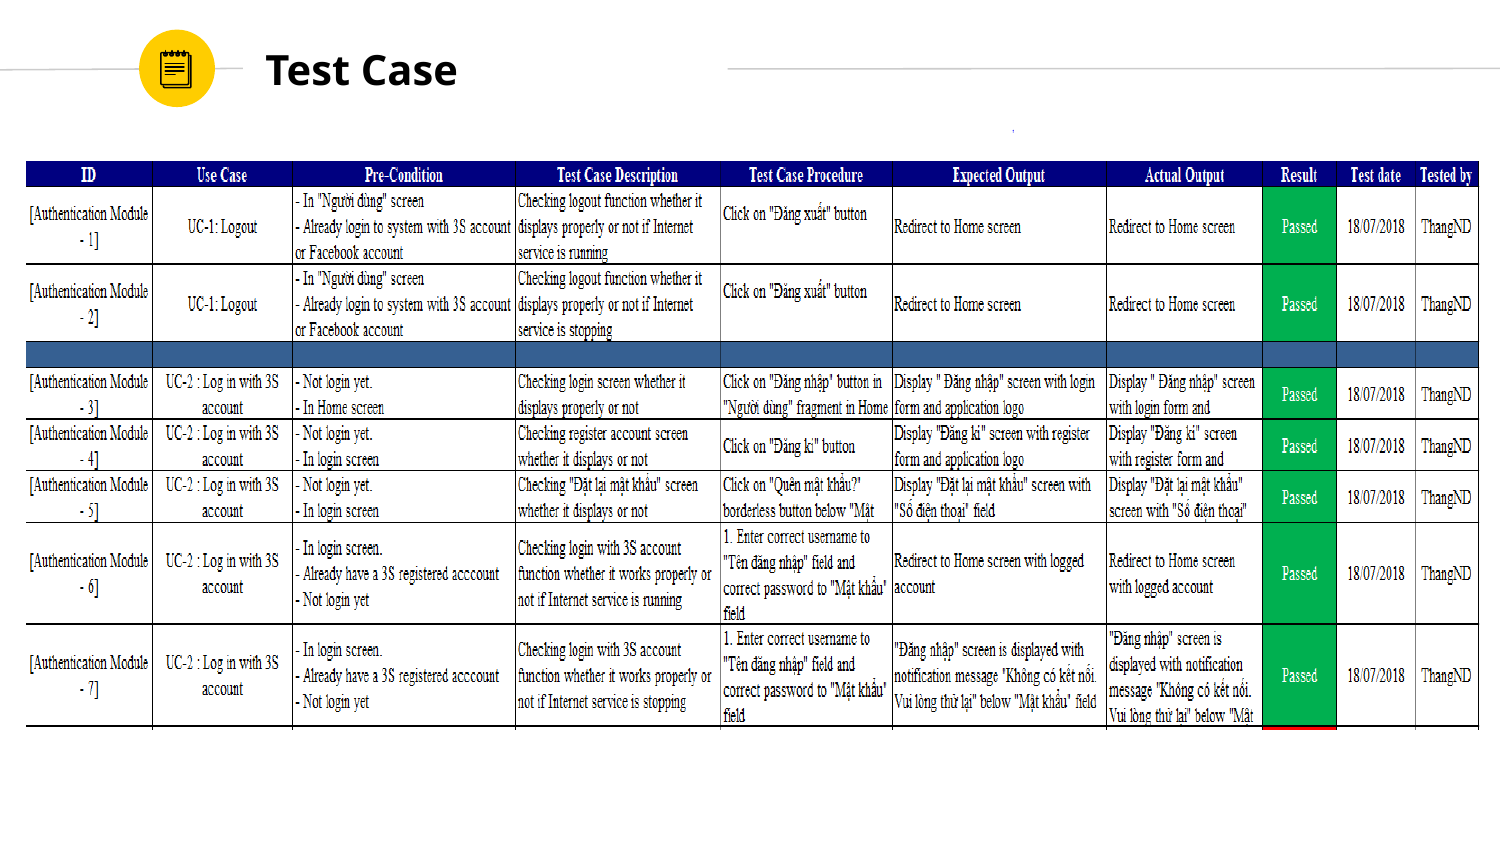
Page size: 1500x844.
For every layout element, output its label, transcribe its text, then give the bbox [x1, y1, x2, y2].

text_box [139, 29, 215, 66]
text_box Test Case [250, 33, 728, 105]
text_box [160, 50, 192, 88]
text_box [140, 78, 214, 108]
picture [26, 129, 1481, 731]
